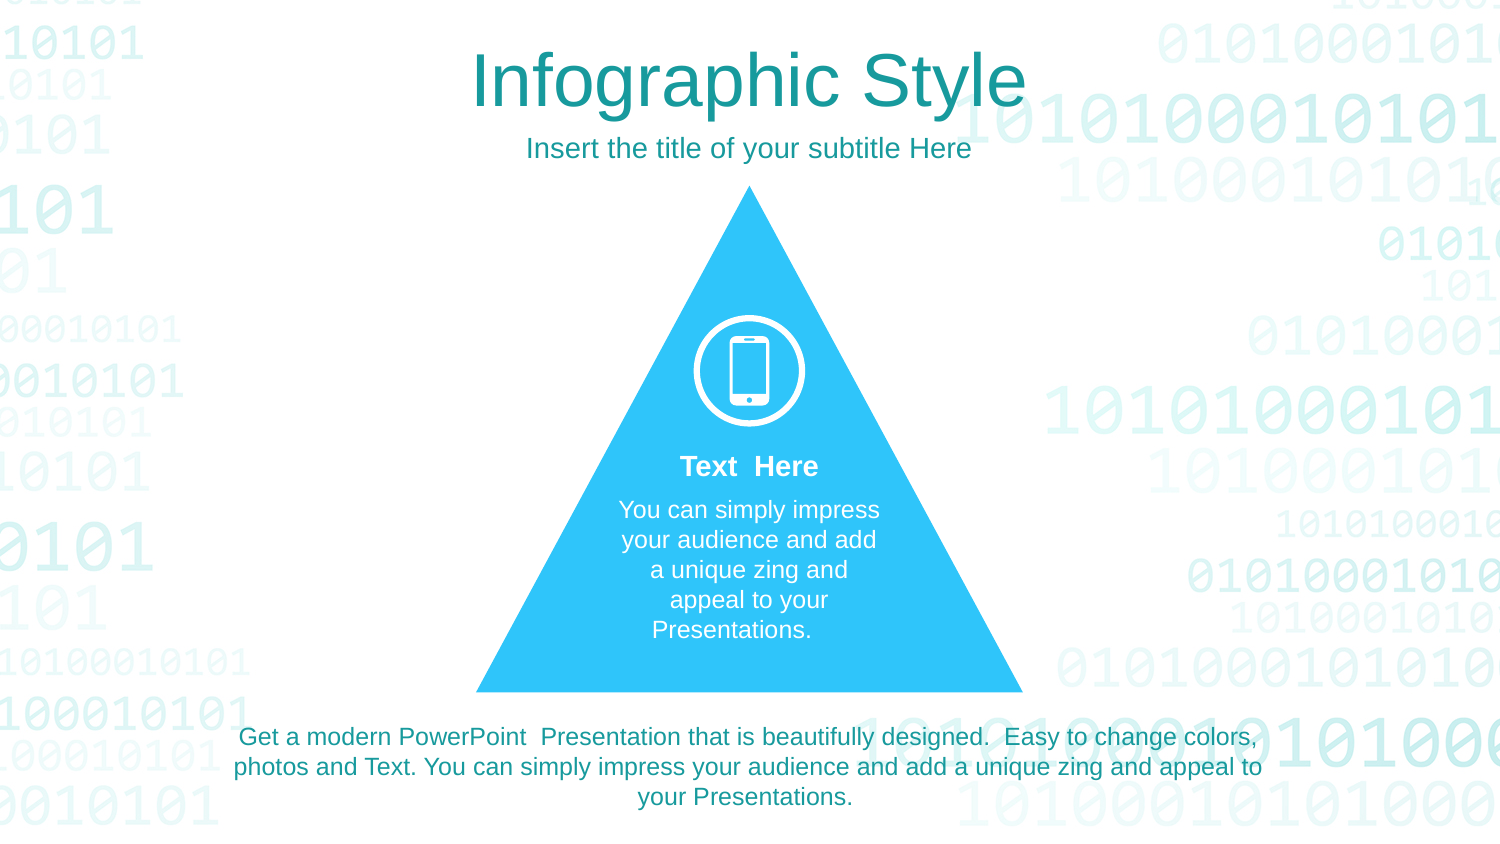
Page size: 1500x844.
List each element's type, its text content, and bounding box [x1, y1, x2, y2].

picture [0, 0, 1500, 844]
text_box [727, 333, 772, 408]
text_box Get a modern PowerPoint Presentation that is beautifully designed. Easy to change colors, photos and Text. You can simply impress your audience and add a unique zing and appeal to your Presentations. [194, 713, 1304, 817]
text_box [694, 316, 805, 426]
text_box Insert the title of your subtitle Here [0, 124, 1499, 171]
text_box [474, 463, 1025, 695]
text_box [602, 439, 897, 650]
text_box Infographic Style [0, 29, 1499, 124]
text_box [611, 183, 888, 437]
